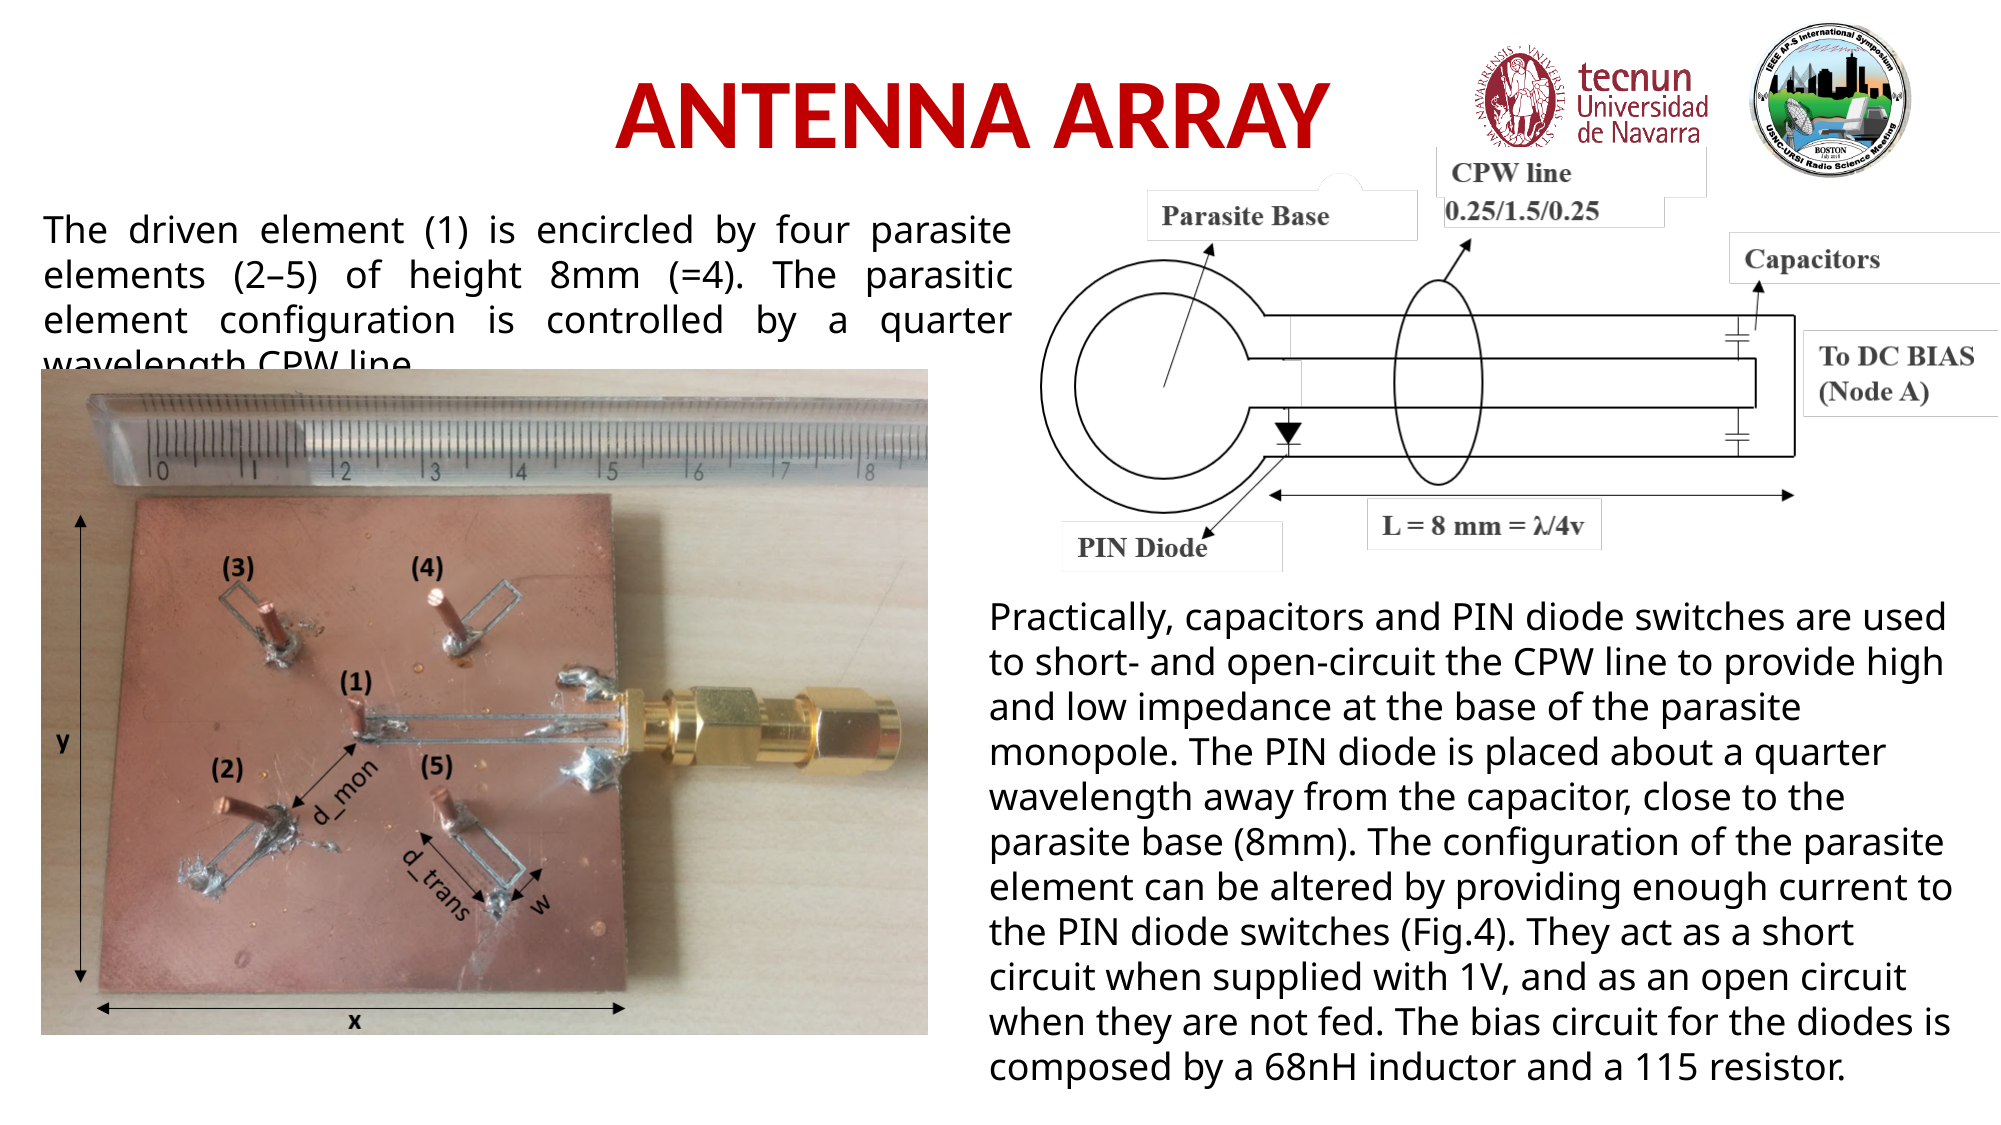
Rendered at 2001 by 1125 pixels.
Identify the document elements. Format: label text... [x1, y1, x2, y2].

text_box ANTENNA ARRAY [600, 41, 1403, 177]
text_box Practically, capacitors and PIN diode switches are used to short- and open-circuit the CPW line to provide high and low impedance at the base of the parasite monopole. The PIN diode is placed about a quarter wavelength away from the capacitor, close to the parasite base (8mm). The configuration of the parasite element can be altered by providing enough current to the PIN diode switches (Fig.4). They act as a short circuit when supplied with 1V, and as an open circuit when they are not fed. The bias circuit for the diodes is composed by a 68nH inductor and a 115 resistor. [974, 585, 1975, 1095]
picture [1040, 20, 2000, 582]
picture [38, 369, 928, 1055]
text_box The driven element (1) is encircled by four parasite elements (2–5) of height 8mm (=4). The parasitic element configuration is controlled by a quarter wavelength CPW line. [28, 153, 1029, 484]
